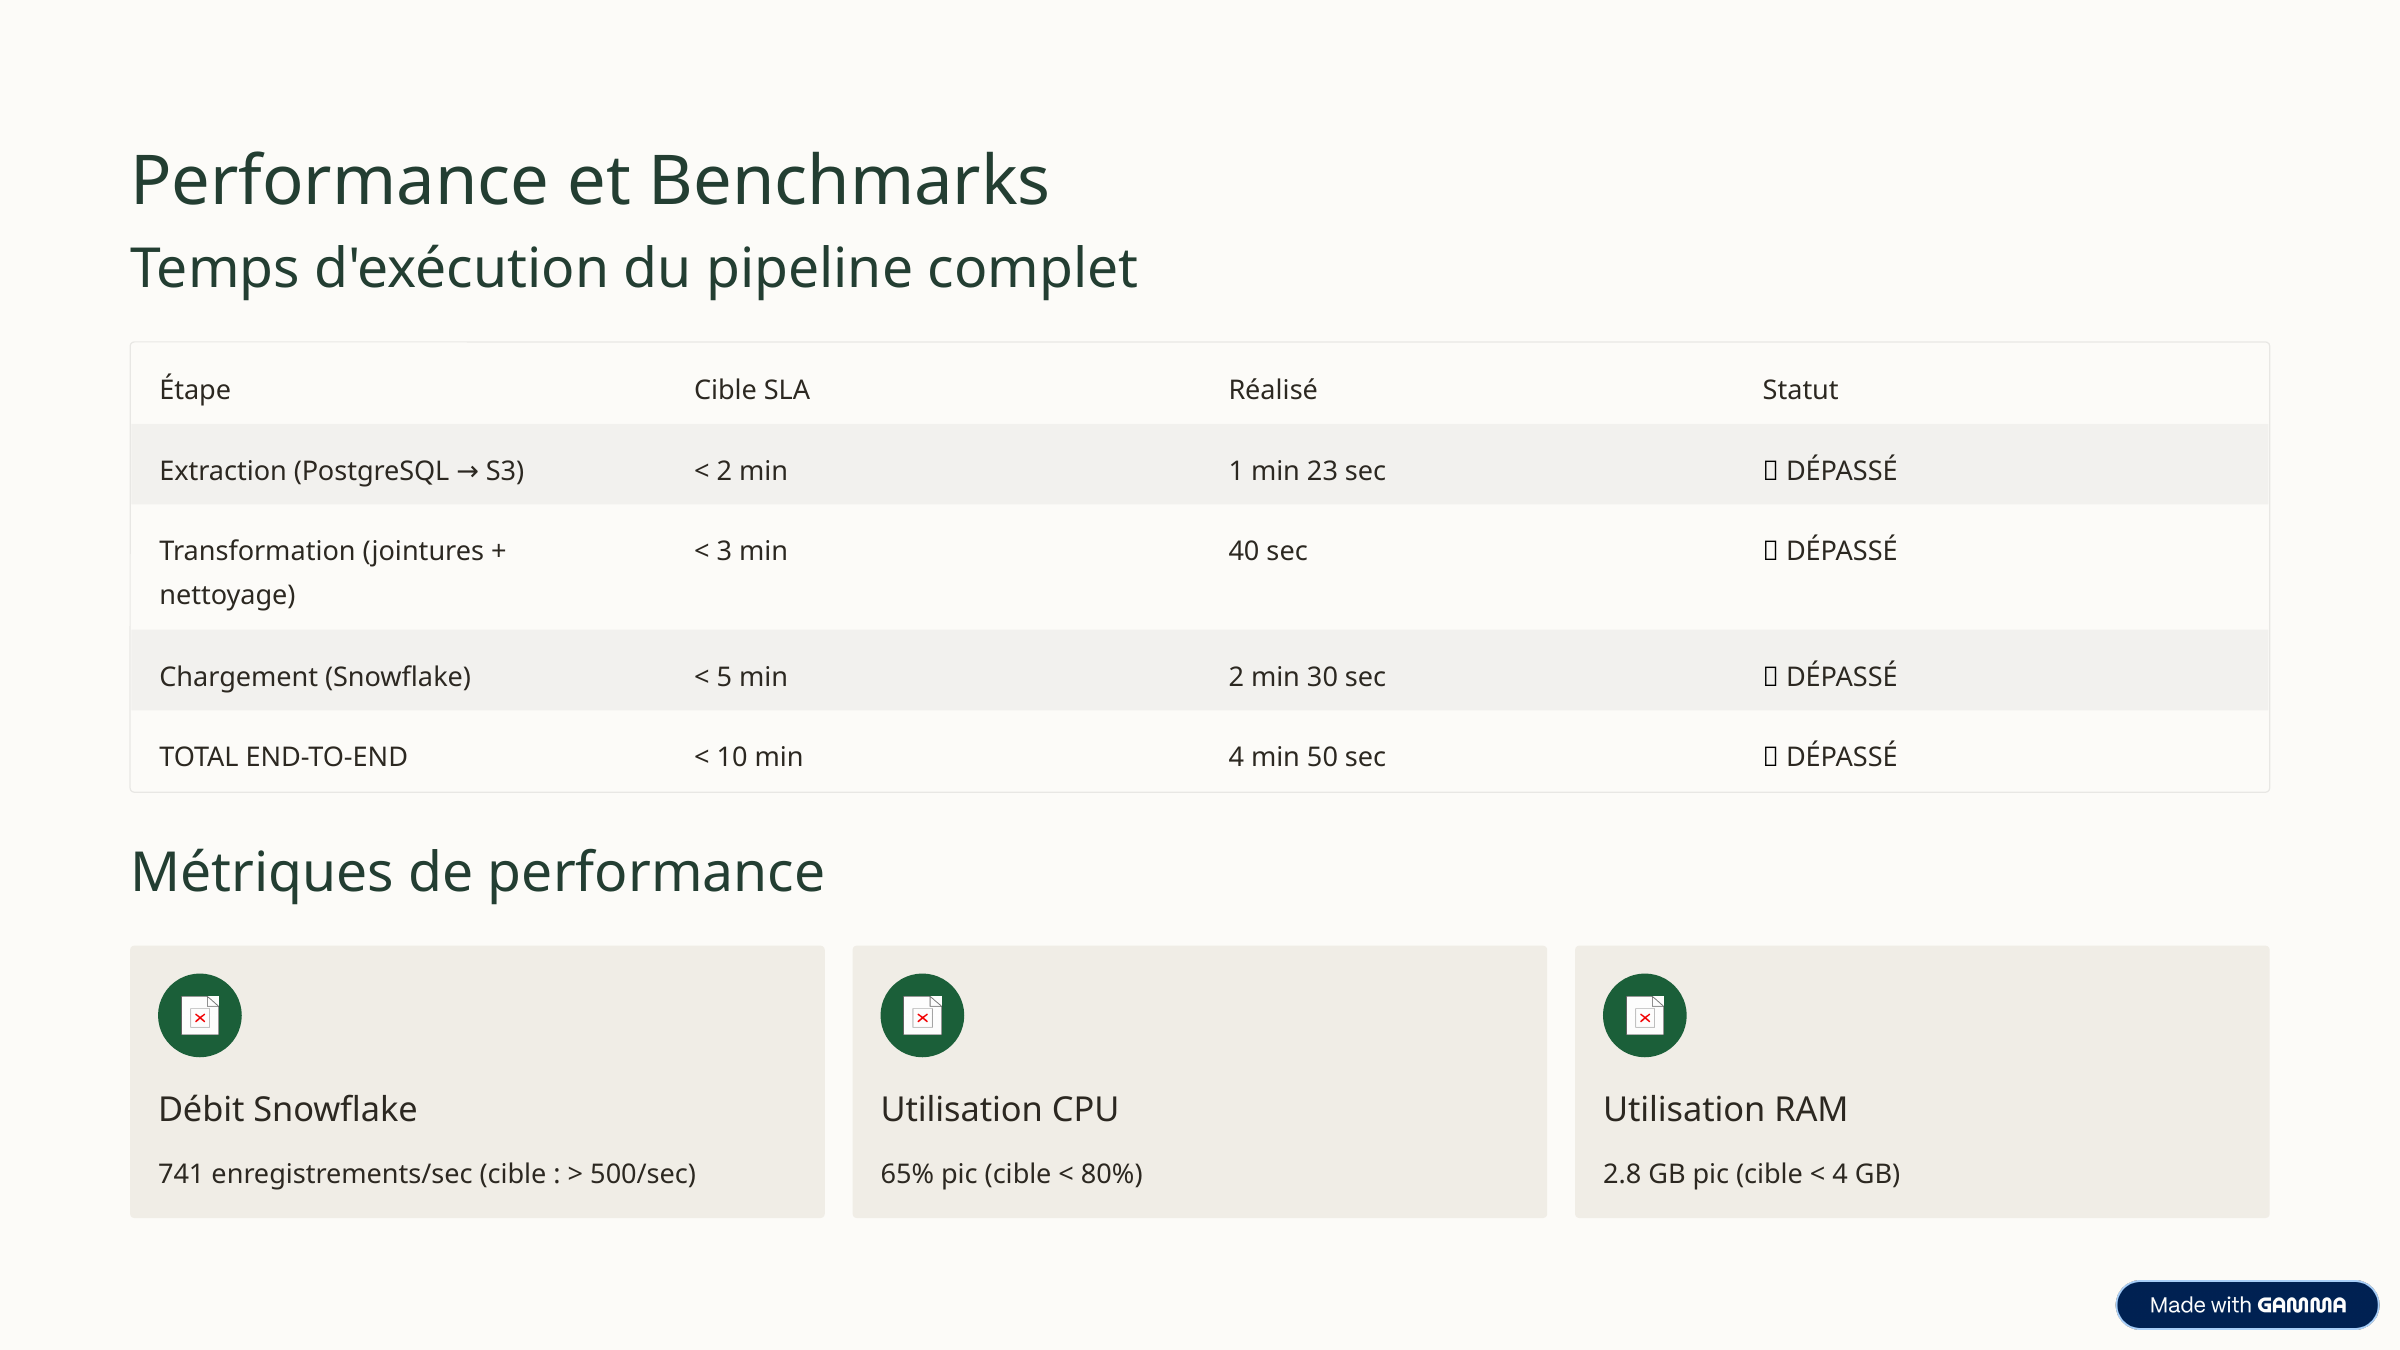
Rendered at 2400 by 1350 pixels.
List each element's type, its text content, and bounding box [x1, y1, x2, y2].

picture [2106, 1271, 2389, 1339]
text_box 2.8 GB pic (cible < 4 GB) [1603, 1145, 2242, 1191]
text_box [131, 710, 2269, 791]
text_box Étape [159, 361, 638, 406]
text_box [158, 973, 242, 1058]
text_box Utilisation CPU [880, 1085, 1230, 1129]
text_box [852, 945, 1548, 1219]
text_box Métriques de performance [130, 834, 790, 904]
text_box Débit Snowflake [158, 1085, 507, 1129]
text_box < 5 min [694, 647, 1172, 693]
text_box [1575, 945, 2270, 1219]
text_box Transformation (jointures + nettoyage) [159, 522, 638, 612]
text_box Statut [1762, 361, 2241, 406]
text_box ✅ DÉPASSÉ [1762, 441, 2241, 487]
text_box 741 enregistrements/sec (cible : > 500/sec) [158, 1145, 797, 1191]
text_box Performance et Benchmarks [130, 131, 1016, 220]
text_box [880, 973, 965, 1058]
text_box [131, 629, 2269, 710]
text_box 40 sec [1228, 522, 1706, 567]
text_box 4 min 50 sec [1228, 728, 1706, 773]
text_box Temps d'exécution du pipeline complet [130, 230, 1101, 301]
text_box [131, 343, 2269, 423]
text_box ✅ DÉPASSÉ [1762, 728, 2241, 773]
text_box 65% pic (cible < 80%) [880, 1145, 1520, 1191]
text_box < 3 min [694, 522, 1172, 567]
picture [903, 996, 942, 1035]
text_box ✅ DÉPASSÉ [1762, 647, 2241, 693]
text_box Utilisation RAM [1603, 1085, 1952, 1129]
text_box [131, 423, 2269, 504]
text_box 1 min 23 sec [1228, 441, 1706, 487]
text_box ✅ DÉPASSÉ [1762, 522, 2241, 567]
picture [181, 996, 219, 1035]
picture [1625, 996, 1664, 1035]
text_box Cible SLA [694, 361, 1172, 406]
text_box 2 min 30 sec [1228, 647, 1706, 693]
text_box [1602, 973, 1687, 1058]
text_box < 2 min [694, 441, 1172, 487]
text_box Chargement (Snowflake) [159, 647, 638, 693]
text_box < 10 min [694, 728, 1172, 773]
text_box Extraction (PostgreSQL → S3) [159, 441, 638, 487]
text_box TOTAL END-TO-END [159, 728, 638, 773]
text_box [130, 945, 825, 1219]
text_box Réalisé [1228, 361, 1706, 406]
text_box [131, 504, 2269, 629]
